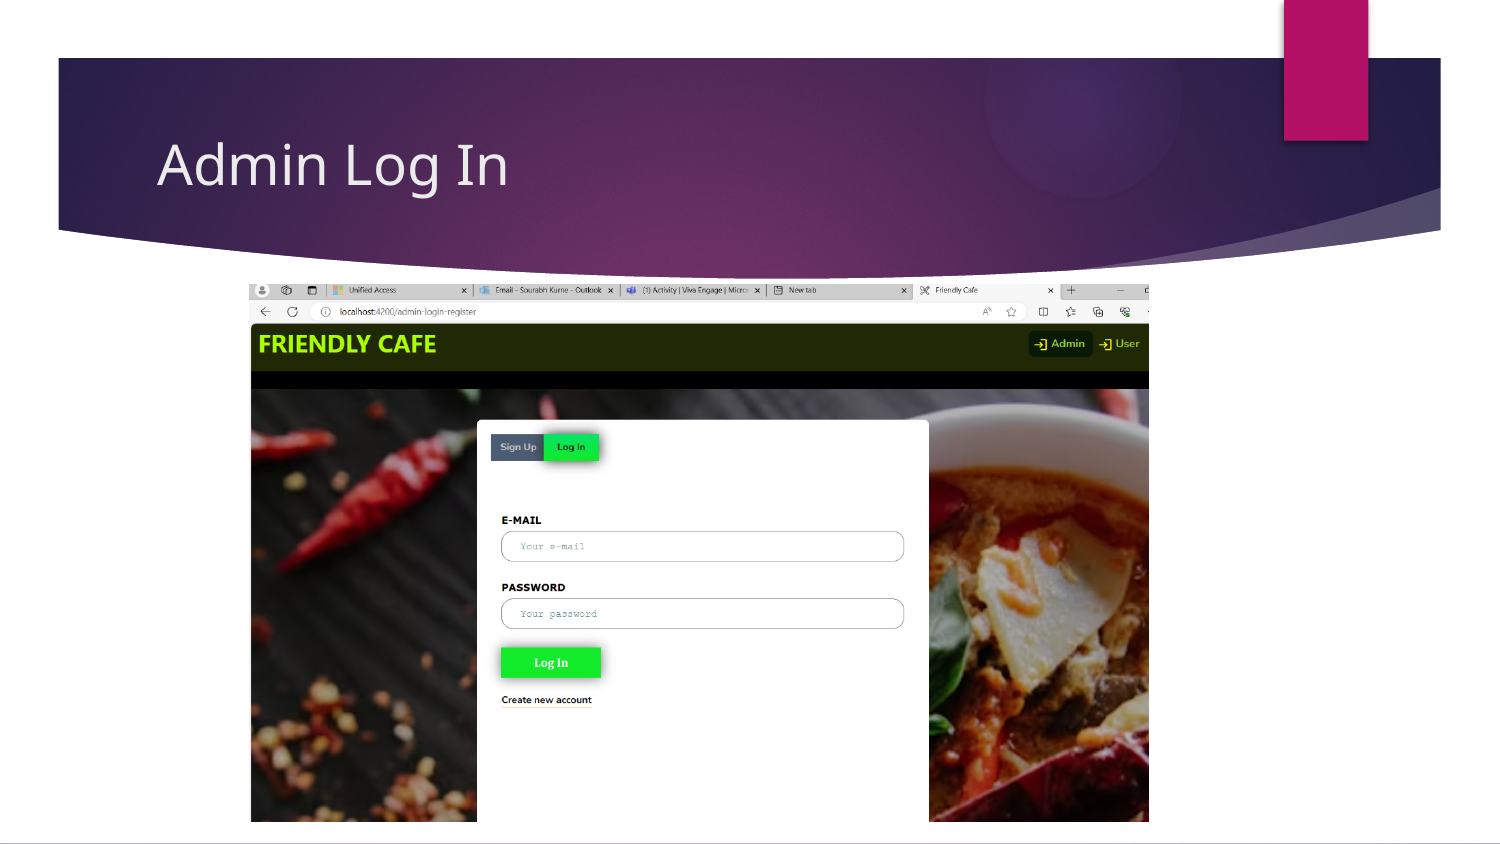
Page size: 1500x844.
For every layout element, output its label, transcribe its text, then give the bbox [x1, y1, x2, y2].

title Admin Log In [142, 119, 1220, 207]
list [249, 284, 1150, 823]
